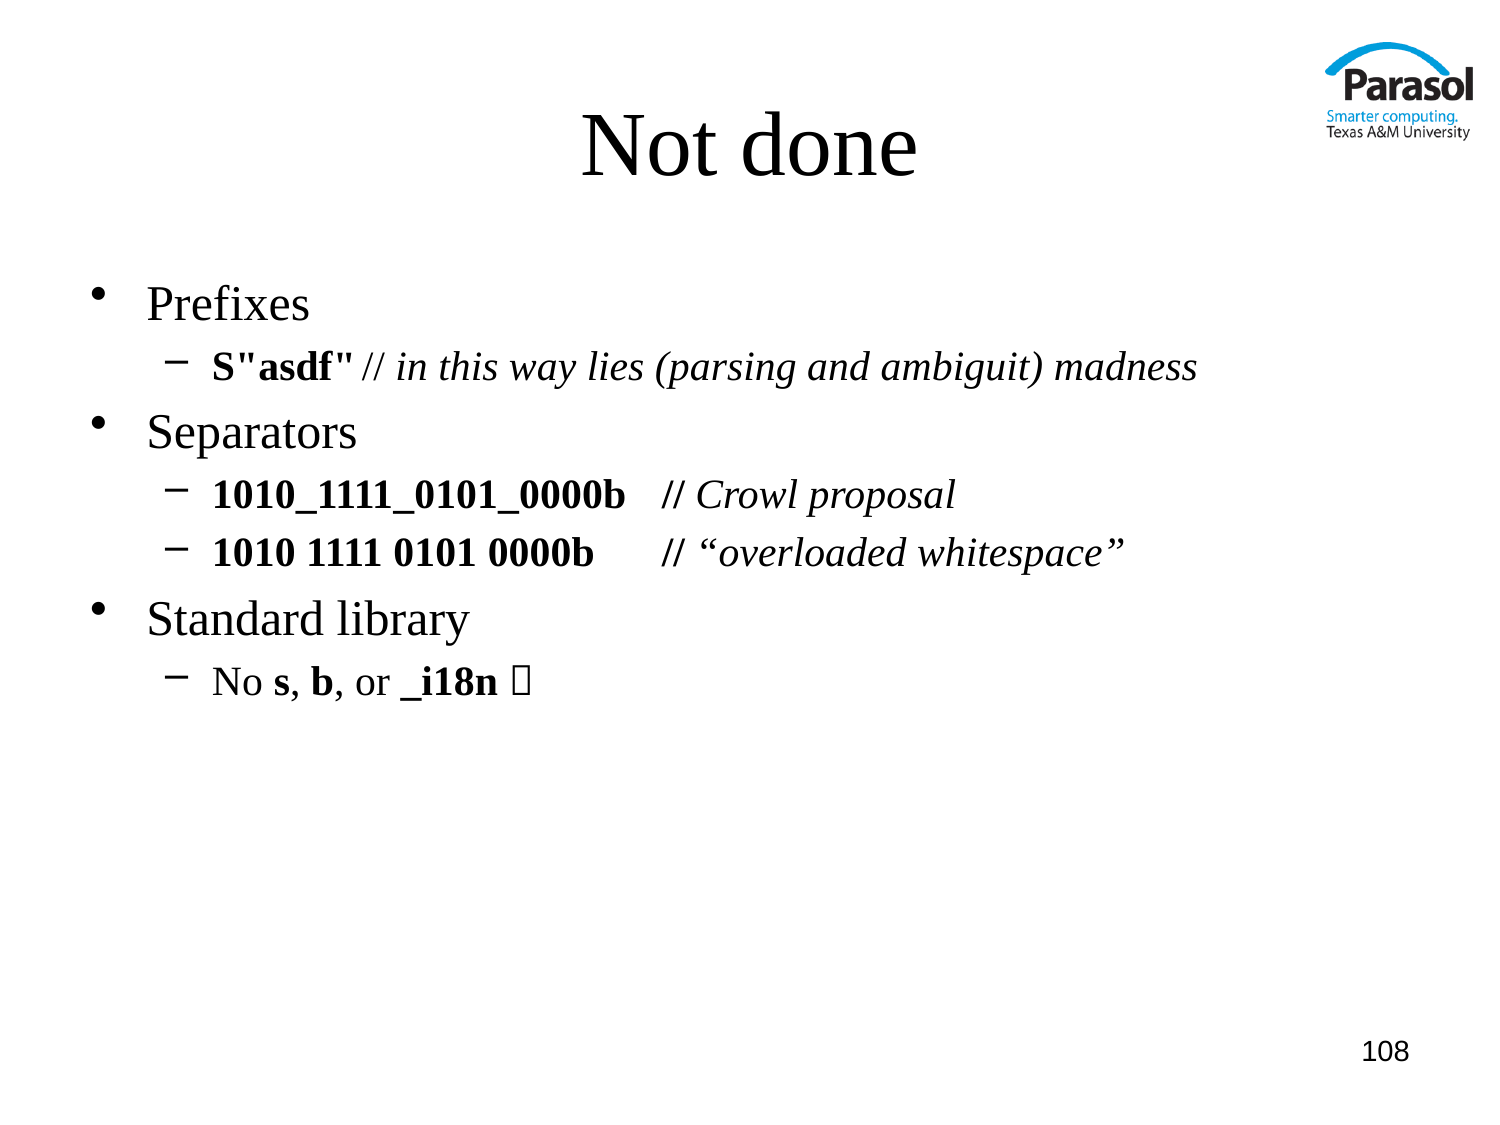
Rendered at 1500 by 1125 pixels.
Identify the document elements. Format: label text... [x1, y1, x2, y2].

slide_number 108 [1074, 1024, 1426, 1103]
title Not done [74, 44, 1426, 233]
list Prefixes S"asdf" // in this way lies (parsing and ambiguit) madness Separators 1010_1111_0101_0000b // Crowl proposal 1010 1111 0101 0000b // “overloaded whitespace” Standard library No s, b, or _i18n  [74, 262, 1426, 1006]
picture [1312, 24, 1488, 158]
